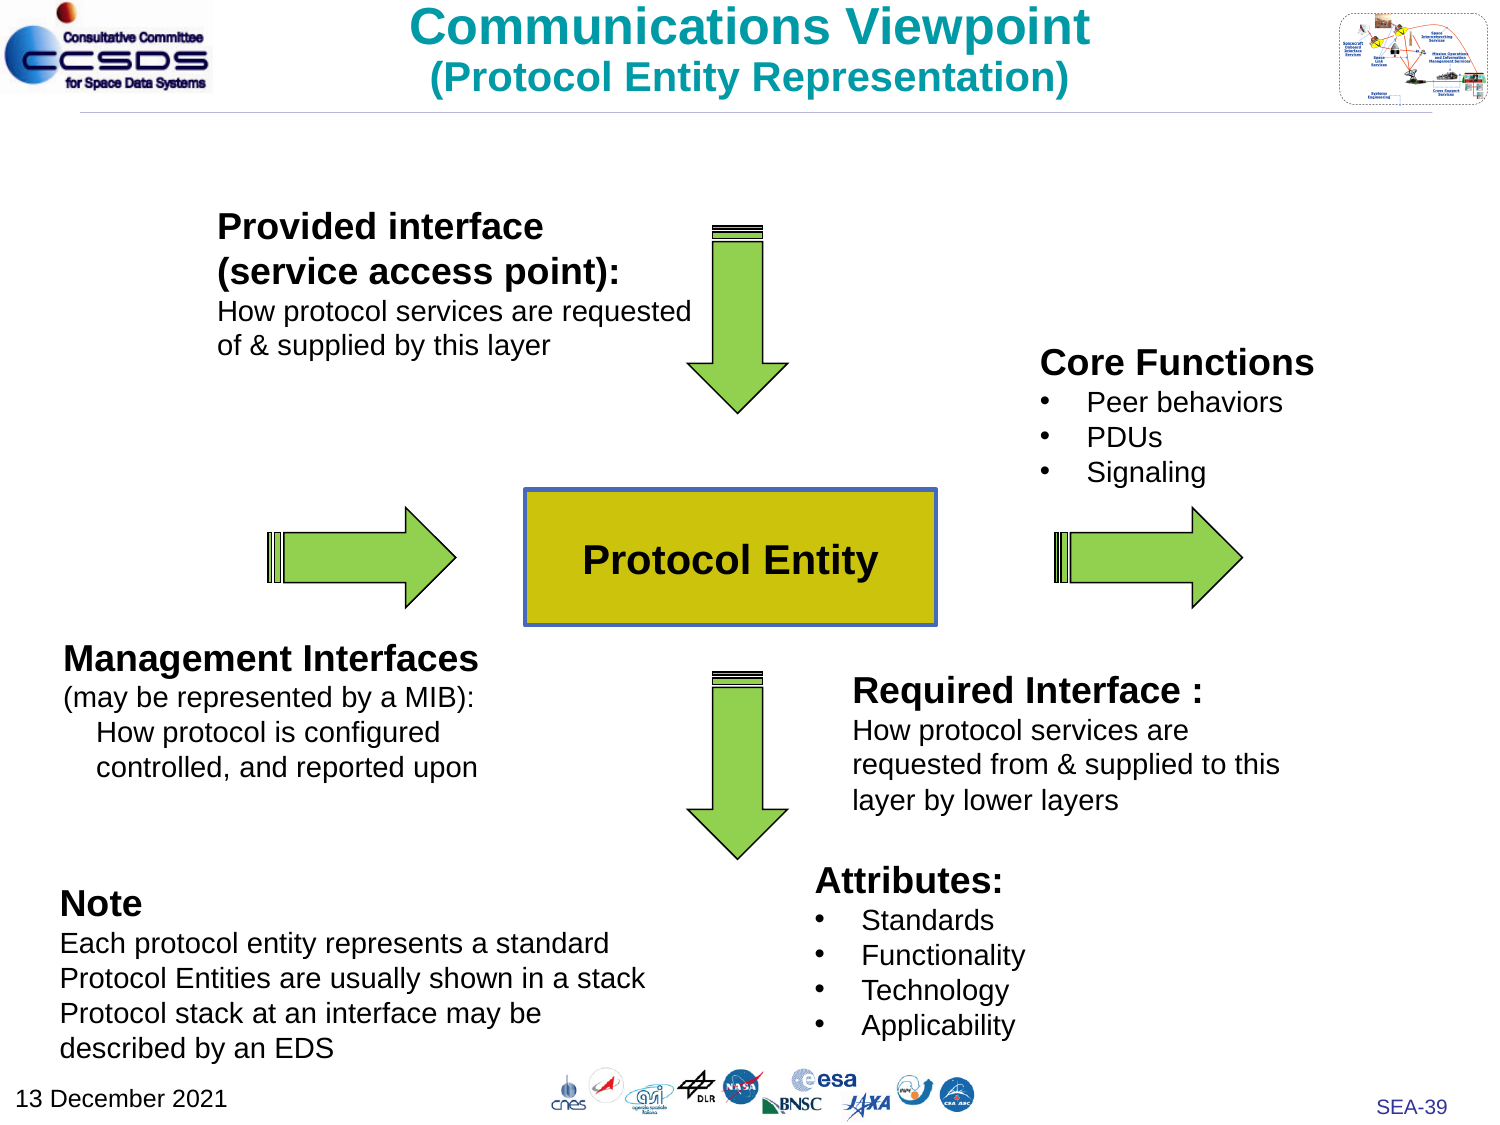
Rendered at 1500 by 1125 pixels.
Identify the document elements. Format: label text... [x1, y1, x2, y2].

text_box [1054, 532, 1058, 583]
text_box [712, 232, 763, 239]
text_box Protocol Entity [523, 487, 938, 627]
text_box Attributes: Standards Functionality Technology Applicability [799, 849, 1041, 1094]
text_box [712, 678, 763, 685]
text_box [1070, 507, 1243, 608]
text_box [712, 671, 763, 675]
picture [0, 0, 74, 94]
text_box Provided interface (service access point): How protocol services are requested of & supplied by this layer [202, 194, 710, 370]
text_box [283, 507, 456, 608]
text_box [712, 225, 763, 230]
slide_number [0, 1074, 313, 1125]
text_box Communications Viewpoint (Protocol Entity Representation) [74, 0, 1425, 180]
text_box Core Functions Peer behaviors PDUs Signaling [1024, 330, 1463, 496]
text_box [274, 532, 281, 583]
picture [549, 1064, 975, 1125]
text_box [268, 532, 272, 583]
text_box Note Each protocol entity represents a standard Protocol Entities are usually shown in a stack Protocol stack at an interface may be described by an EDS [44, 871, 679, 1072]
picture [1425, 12, 1488, 106]
text_box [687, 687, 788, 860]
text_box [1061, 532, 1068, 583]
text_box Management Interfaces (may be represented by a MIB): How protocol is configured controlled, and reported upon [48, 626, 505, 792]
text_box Required Interface : How protocol services are requested from & supplied to this layer by lower layers [837, 658, 1325, 869]
text_box [687, 241, 788, 414]
